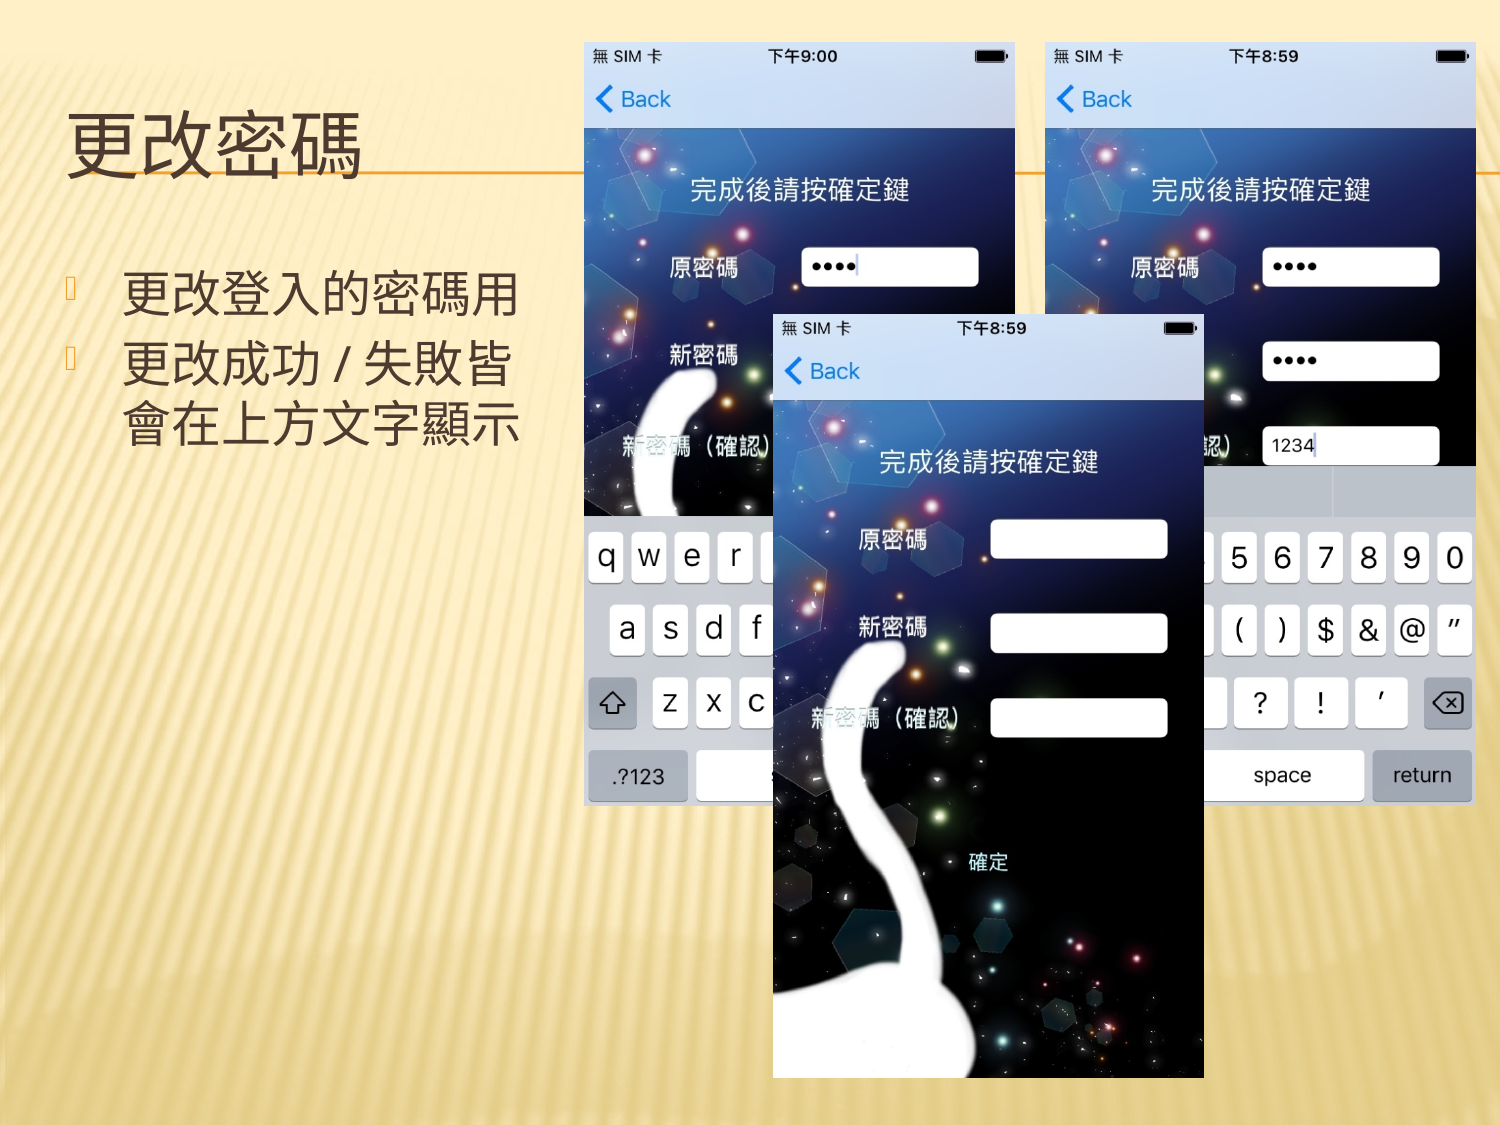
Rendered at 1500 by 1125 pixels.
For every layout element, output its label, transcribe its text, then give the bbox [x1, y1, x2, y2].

title 更改密碼 [50, 75, 574, 213]
title 更改密碼 [1024, 75, 1034, 213]
list 更改登入的密碼用 更改成功/失敗皆會在上方文字顯示 [50, 254, 538, 998]
picture [584, 42, 1476, 1079]
